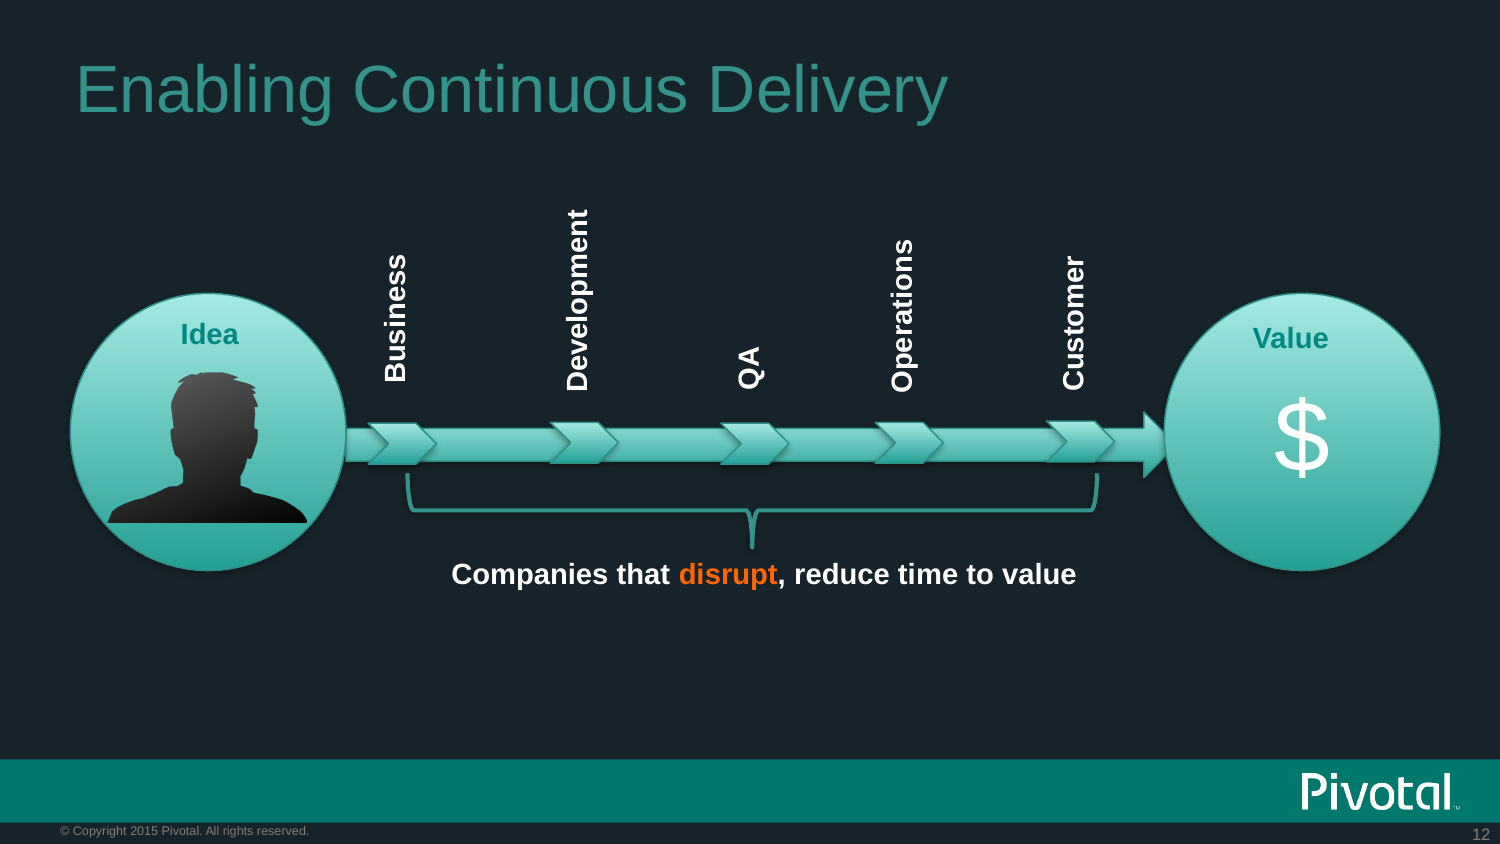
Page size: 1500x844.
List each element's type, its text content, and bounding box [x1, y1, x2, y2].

text_box [875, 422, 944, 464]
text_box Business [368, 237, 419, 399]
text_box Customer [1046, 237, 1098, 407]
text_box Operations [875, 222, 926, 409]
text_box [110, 529, 307, 571]
title Enabling Continuous Delivery [60, 40, 1440, 116]
text_box QA [722, 330, 773, 405]
text_box [1046, 421, 1115, 462]
text_box Development [550, 192, 601, 408]
text_box [1104, 411, 1161, 478]
picture [1302, 773, 1460, 810]
text_box [407, 473, 1098, 547]
text_box Companies that disrupt, reduce time to value [436, 547, 1098, 598]
picture [106, 372, 308, 523]
text_box [424, 428, 561, 462]
text_box [778, 428, 886, 462]
text_box [933, 428, 1057, 462]
text_box [720, 423, 789, 465]
text_box [70, 293, 346, 524]
text_box [550, 422, 619, 464]
text_box [608, 428, 732, 462]
text_box Idea [165, 307, 255, 359]
text_box [368, 423, 437, 465]
text_box $ [1164, 293, 1440, 571]
text_box [348, 428, 379, 462]
text_box Value [1237, 311, 1348, 362]
